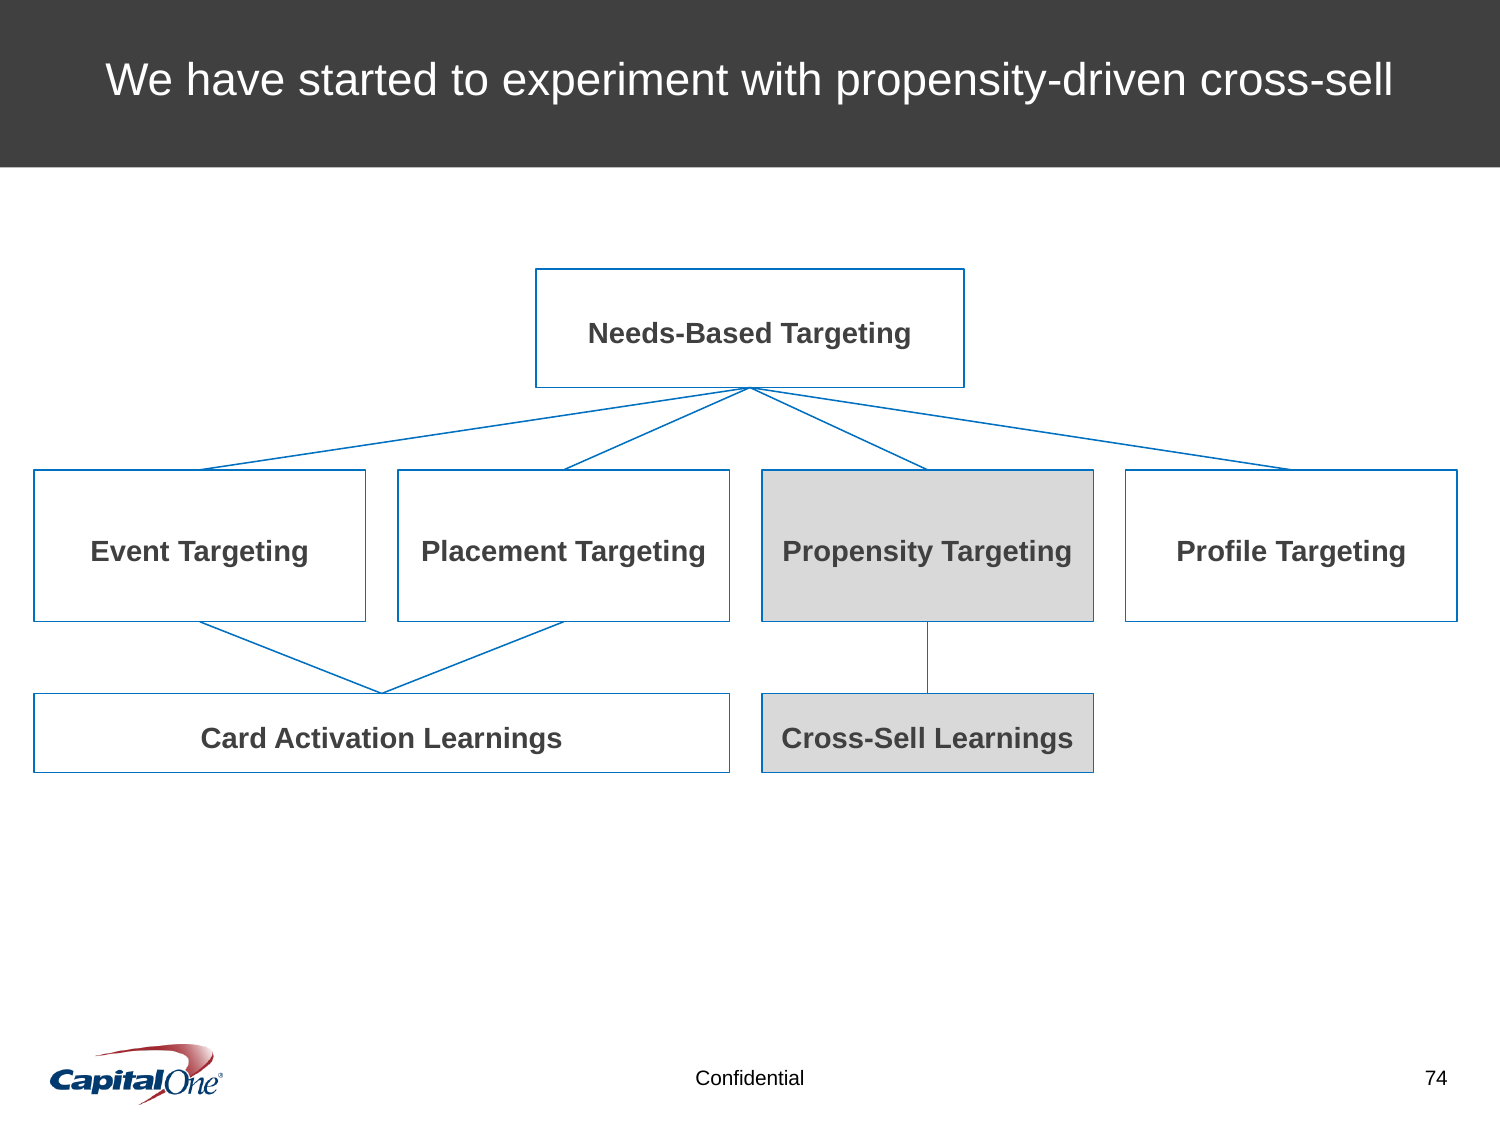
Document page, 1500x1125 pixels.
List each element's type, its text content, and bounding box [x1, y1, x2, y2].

text_box Cross-Sell Learnings [761, 693, 1094, 773]
text_box Needs-Based Targeting [535, 269, 965, 385]
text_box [563, 387, 745, 471]
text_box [199, 621, 380, 694]
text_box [199, 387, 561, 471]
text_box We have started to experiment with propensity-driven cross-sell [0, 0, 1500, 168]
text_box Event Targeting [34, 469, 366, 622]
picture [50, 1044, 223, 1105]
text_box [381, 621, 564, 694]
text_box Placement Targeting [397, 478, 730, 622]
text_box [749, 387, 1292, 471]
text_box Profile Targeting [1125, 469, 1458, 622]
text_box Propensity Targeting [761, 478, 1094, 622]
text_box Card Activation Learnings [34, 693, 730, 773]
